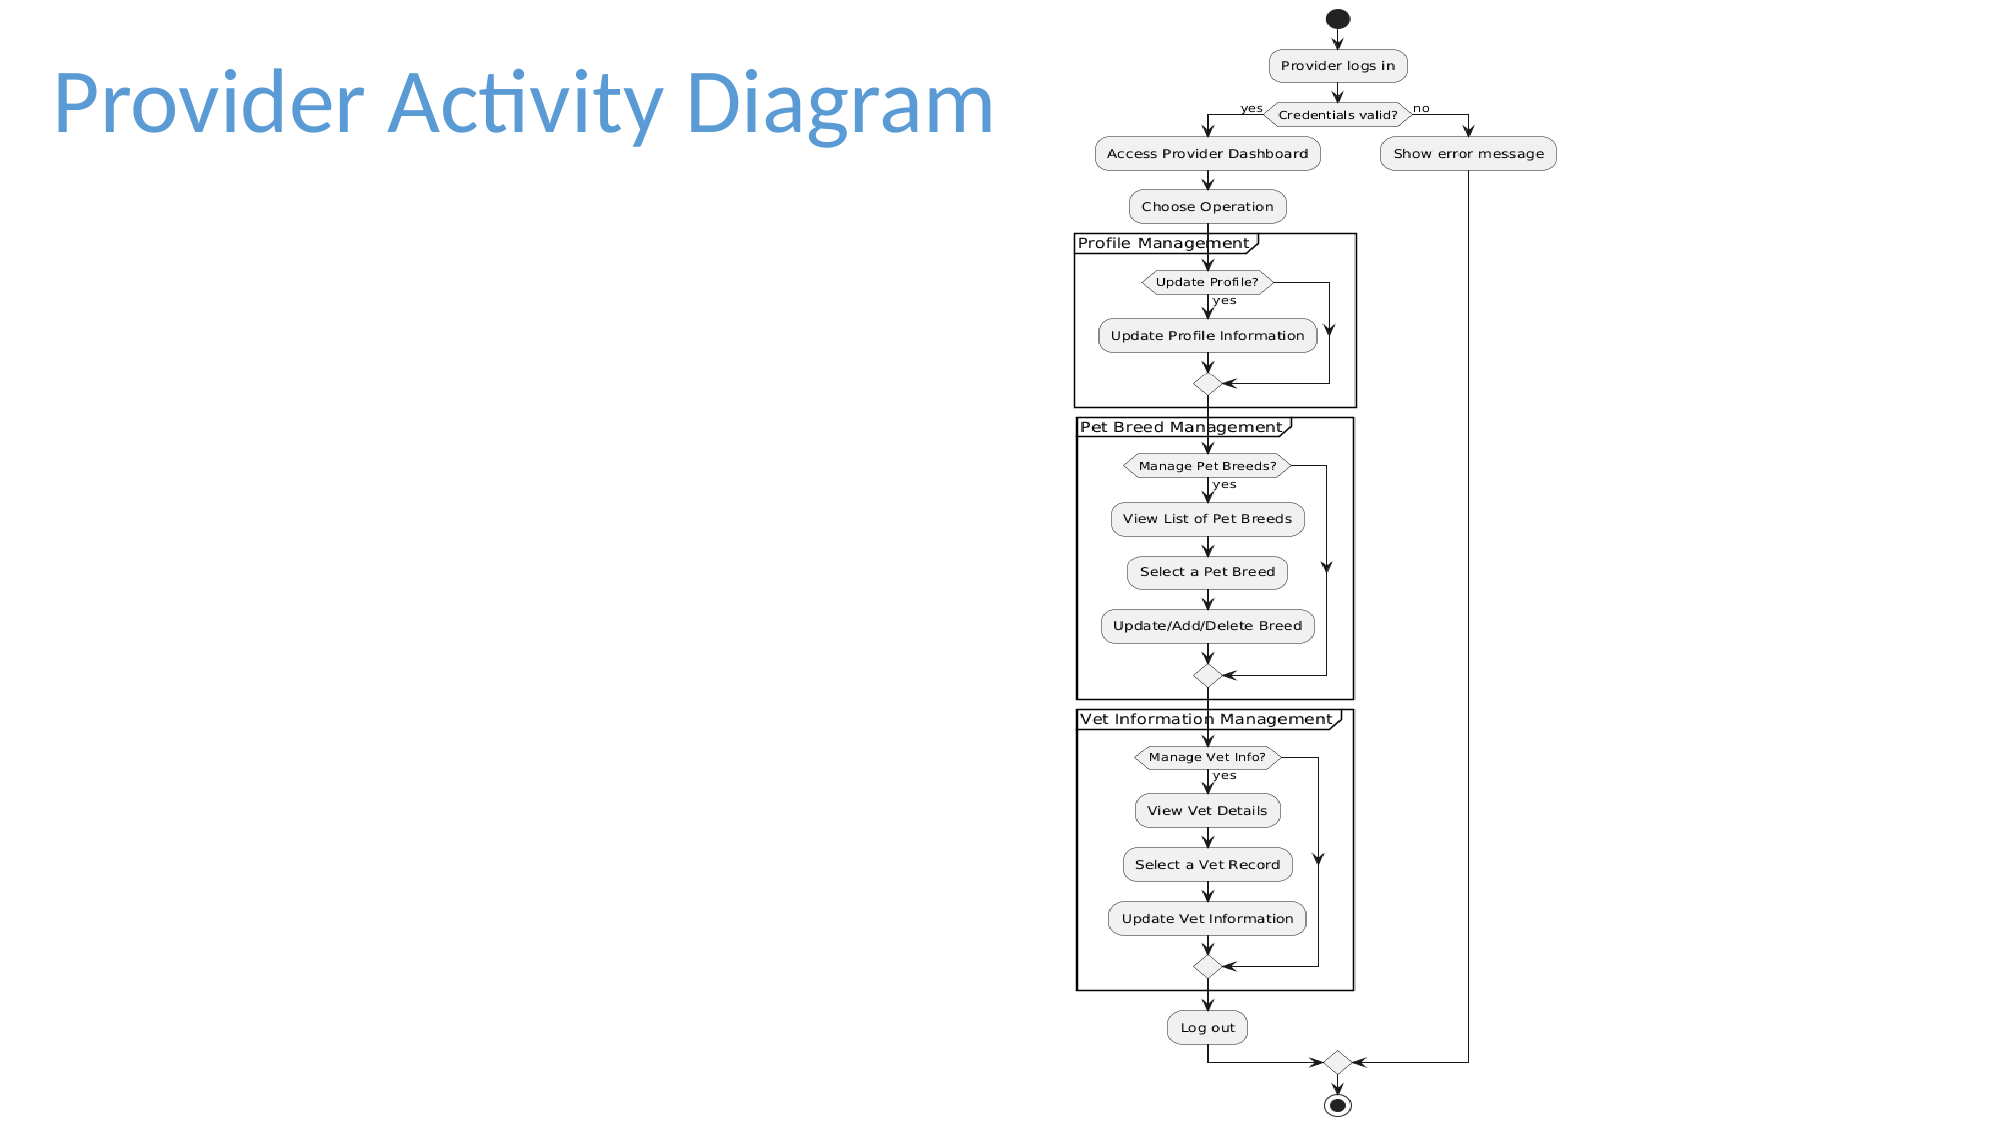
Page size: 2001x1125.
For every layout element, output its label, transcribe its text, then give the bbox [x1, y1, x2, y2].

text_box Provider Activity Diagram [37, 32, 1061, 158]
picture [1061, 0, 1569, 1125]
